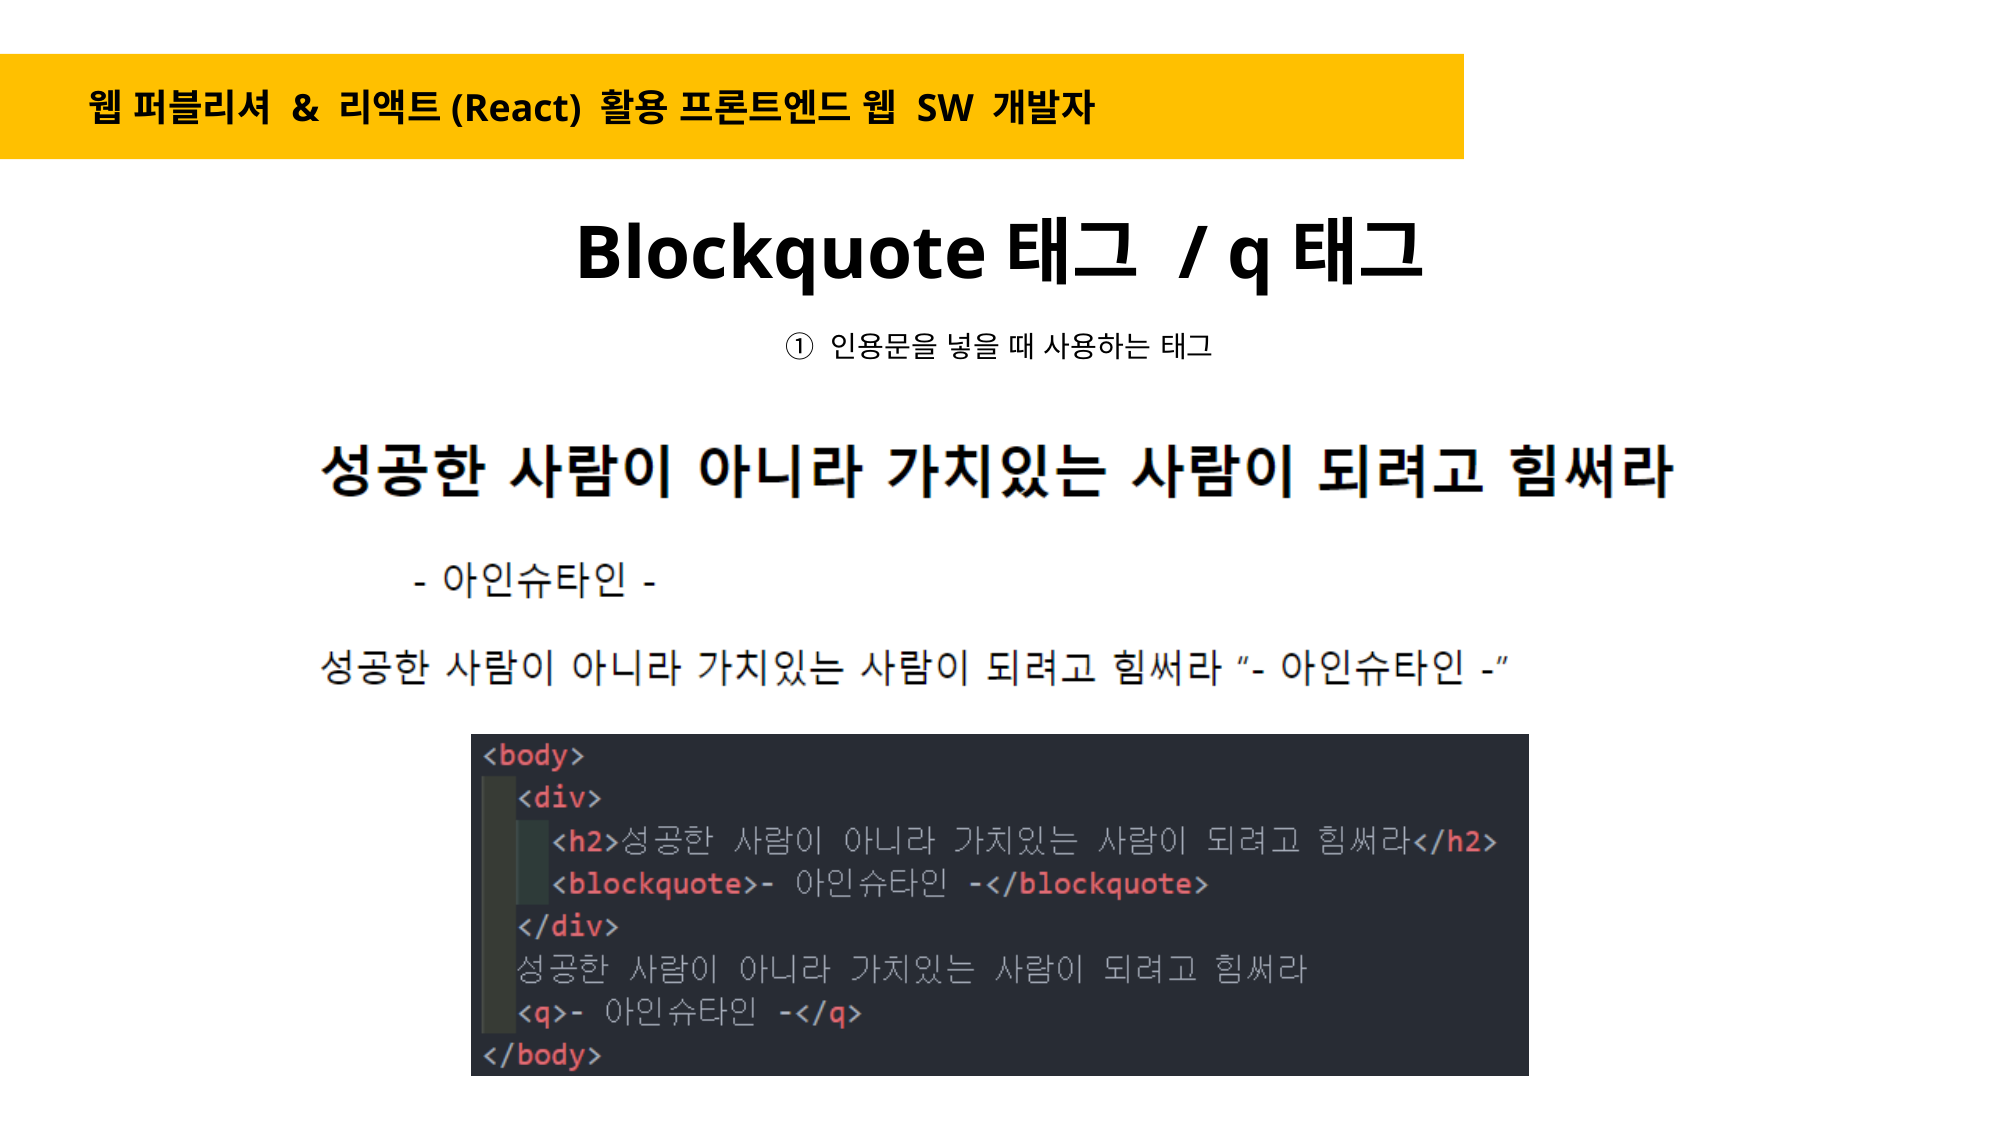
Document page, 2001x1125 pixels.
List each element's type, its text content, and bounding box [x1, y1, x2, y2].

picture [306, 420, 1694, 705]
text_box ① 인용문을 넣을 때 사용하는 태그 [329, 320, 1671, 371]
text_box Blockquote태그 / q태그 [428, 197, 1572, 300]
picture [470, 734, 1529, 1076]
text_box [0, 53, 1464, 160]
